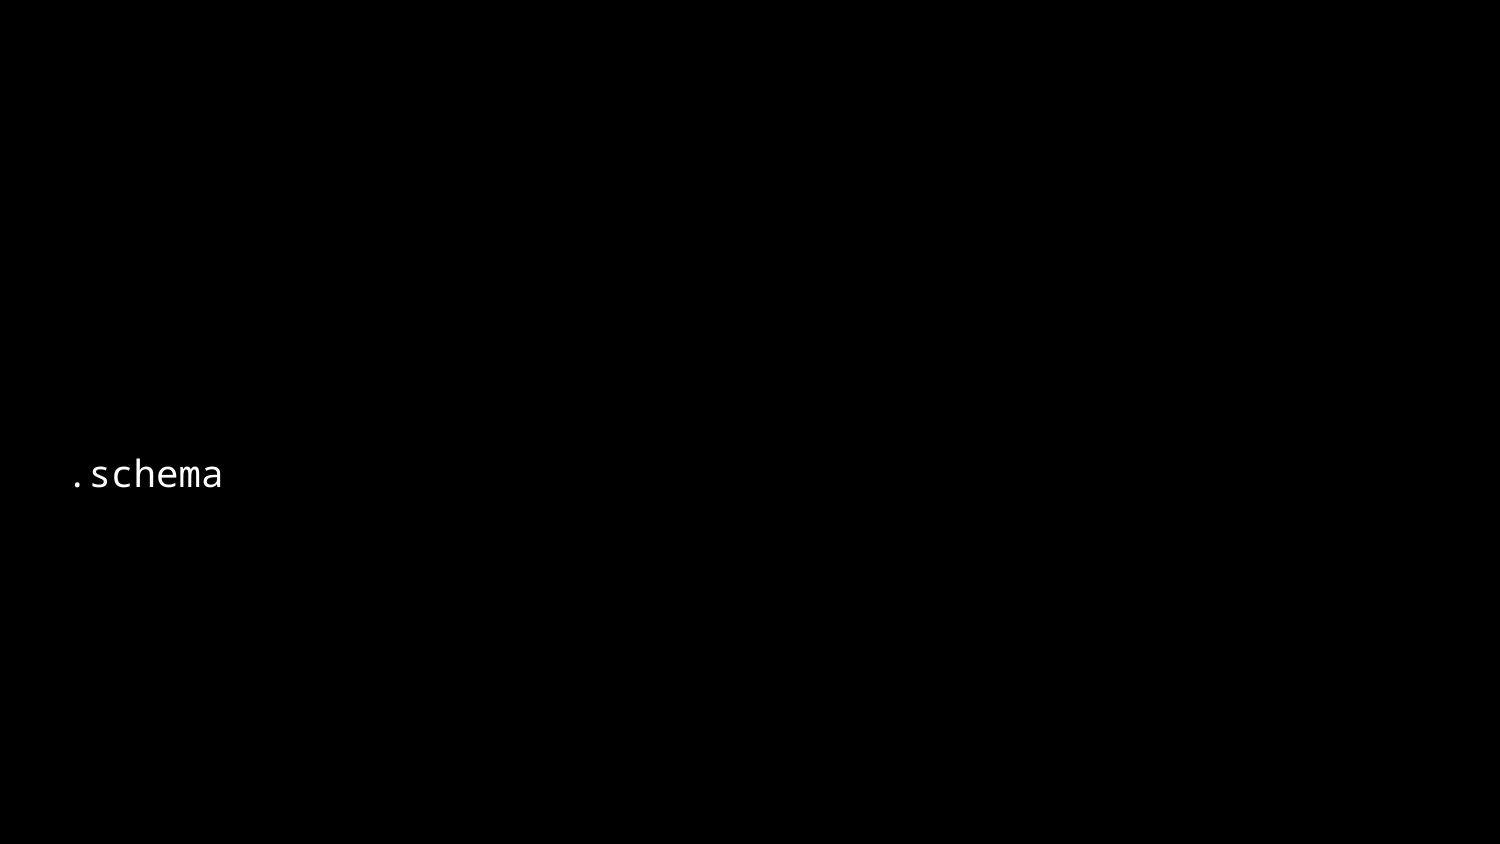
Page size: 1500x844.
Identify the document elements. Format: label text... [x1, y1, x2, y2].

list .schema [51, 189, 1449, 750]
